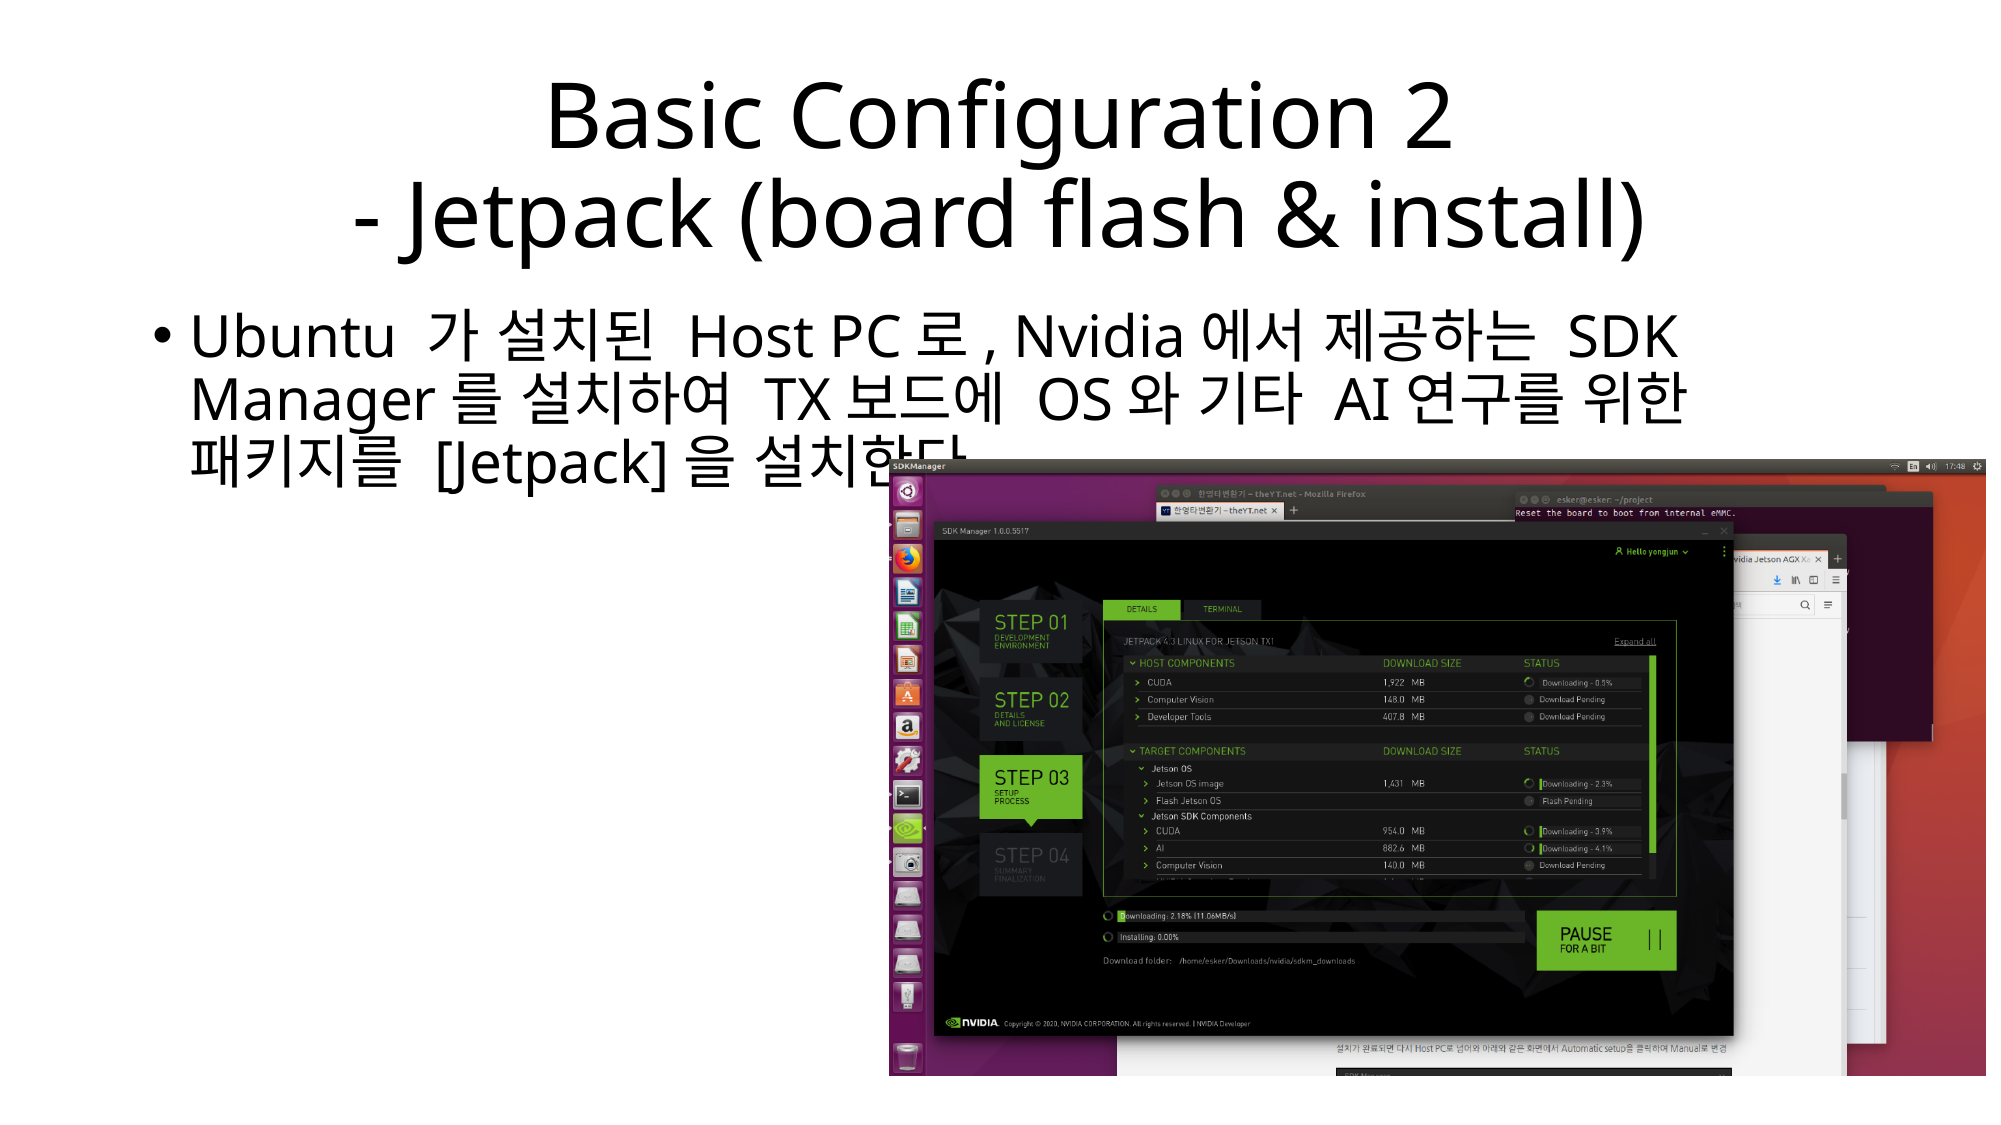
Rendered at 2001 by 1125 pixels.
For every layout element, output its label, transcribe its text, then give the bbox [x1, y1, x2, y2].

title Basic Configuration 2 - Jetpack (board flash & install) [137, 59, 1863, 278]
list Ubuntu 가 설치된 Host PC로, Nvidia에서 제공하는 SDK Manager를 설치하여 TX보드에 OS와 기타 AI연구를 위한 패키지를 [Jetpack]을 설치한다. [137, 299, 1863, 1014]
picture [889, 459, 1986, 1076]
